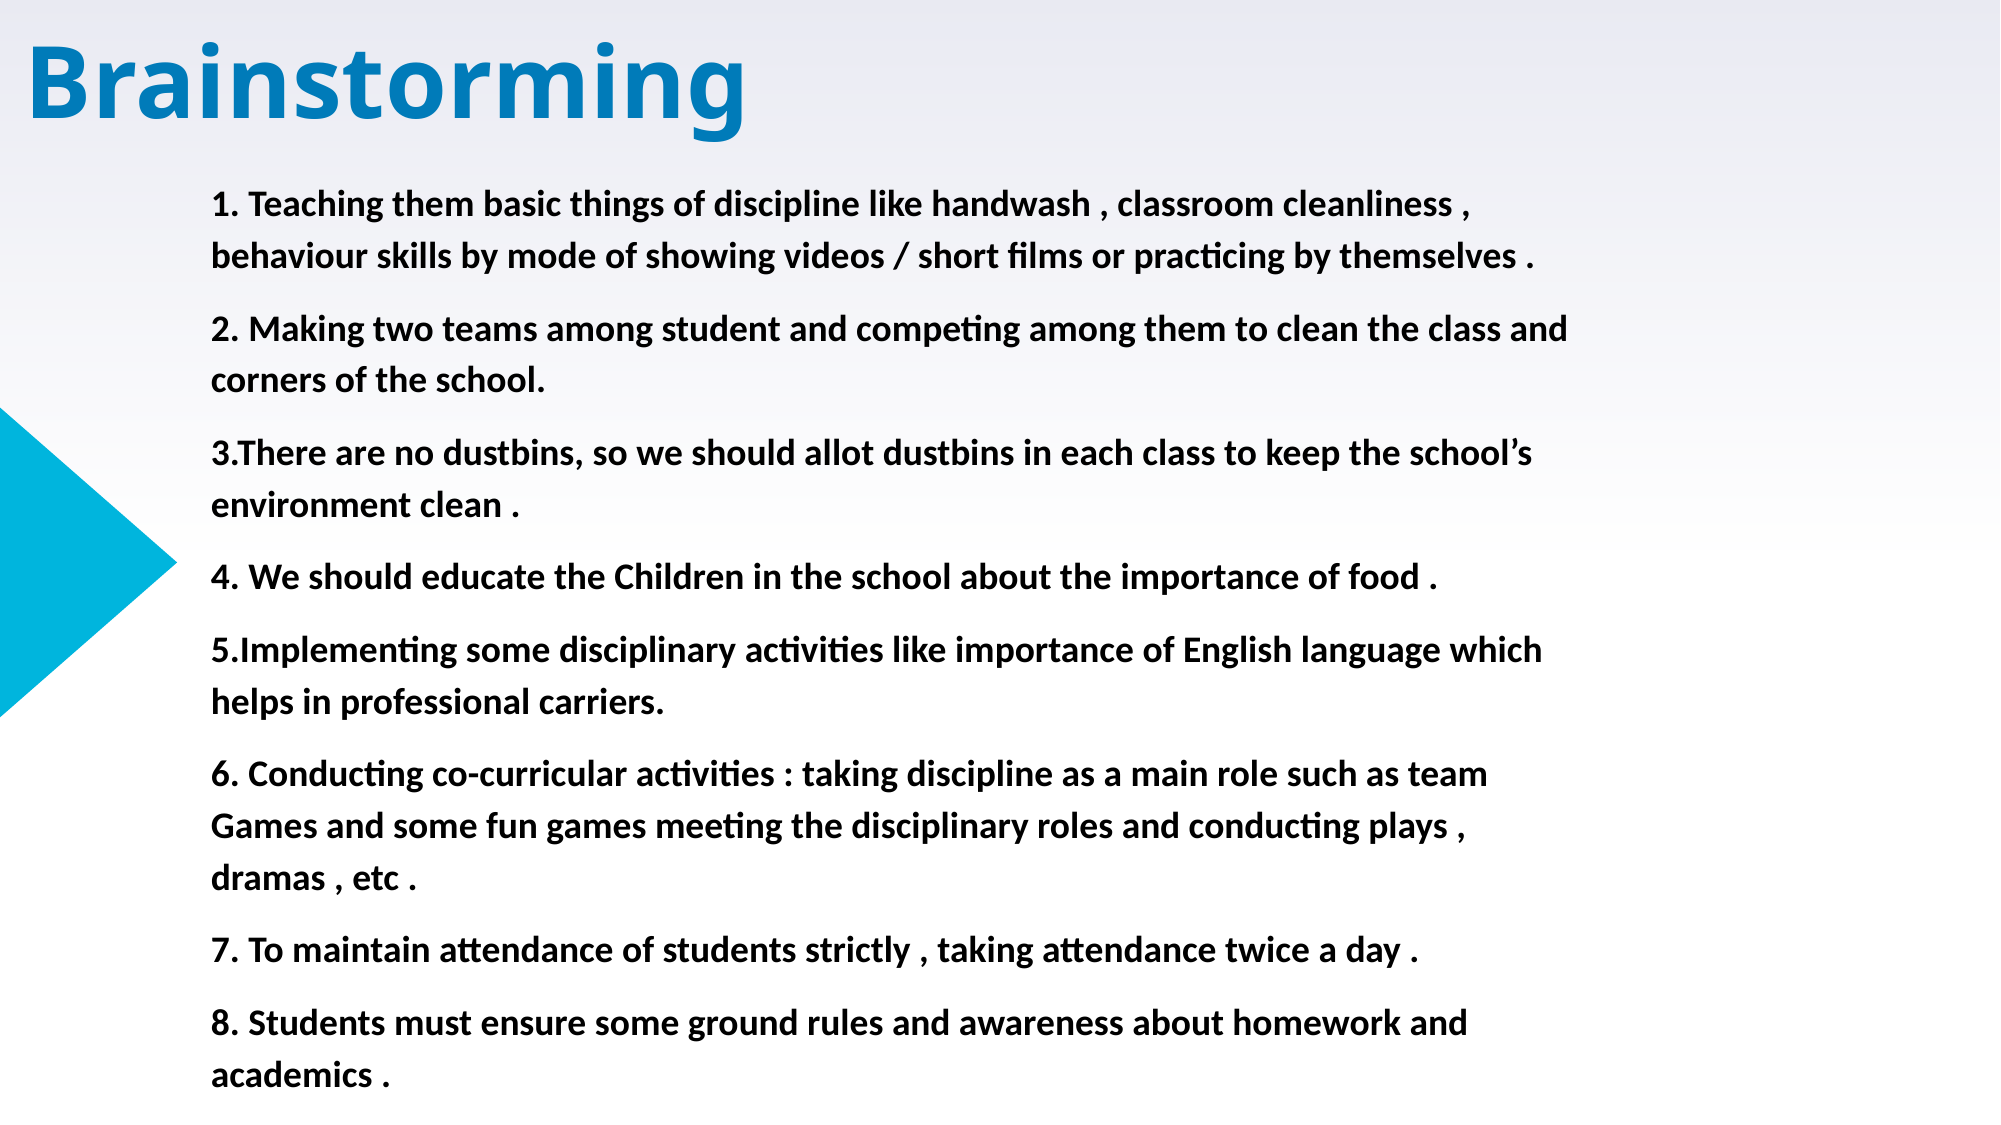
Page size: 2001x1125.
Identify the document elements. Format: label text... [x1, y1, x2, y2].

text_box 1. Teaching them basic things of discipline like handwash , classroom cleanliness , behaviour skills by mode of showing videos / short films or practicing by themselves . 2. Making two teams among student and competing among them to clean the class and corners of the school. 3.There are no dustbins, so we should allot dustbins in each class to keep the school’s environment clean . 4. We should educate the Children in the school about the importance of food . 5.Implementing some disciplinary activities like importance of English language which helps in professional carriers. 6. Conducting co-curricular activities : taking discipline as a main role such as team Games and some fun games meeting the disciplinary roles and conducting plays , dramas , etc . 7. To maintain attendance of students strictly , taking attendance twice a day . 8. Students must ensure some ground rules and awareness about homework and academics . [195, 157, 1597, 1099]
title Brainstorming [24, 15, 768, 158]
